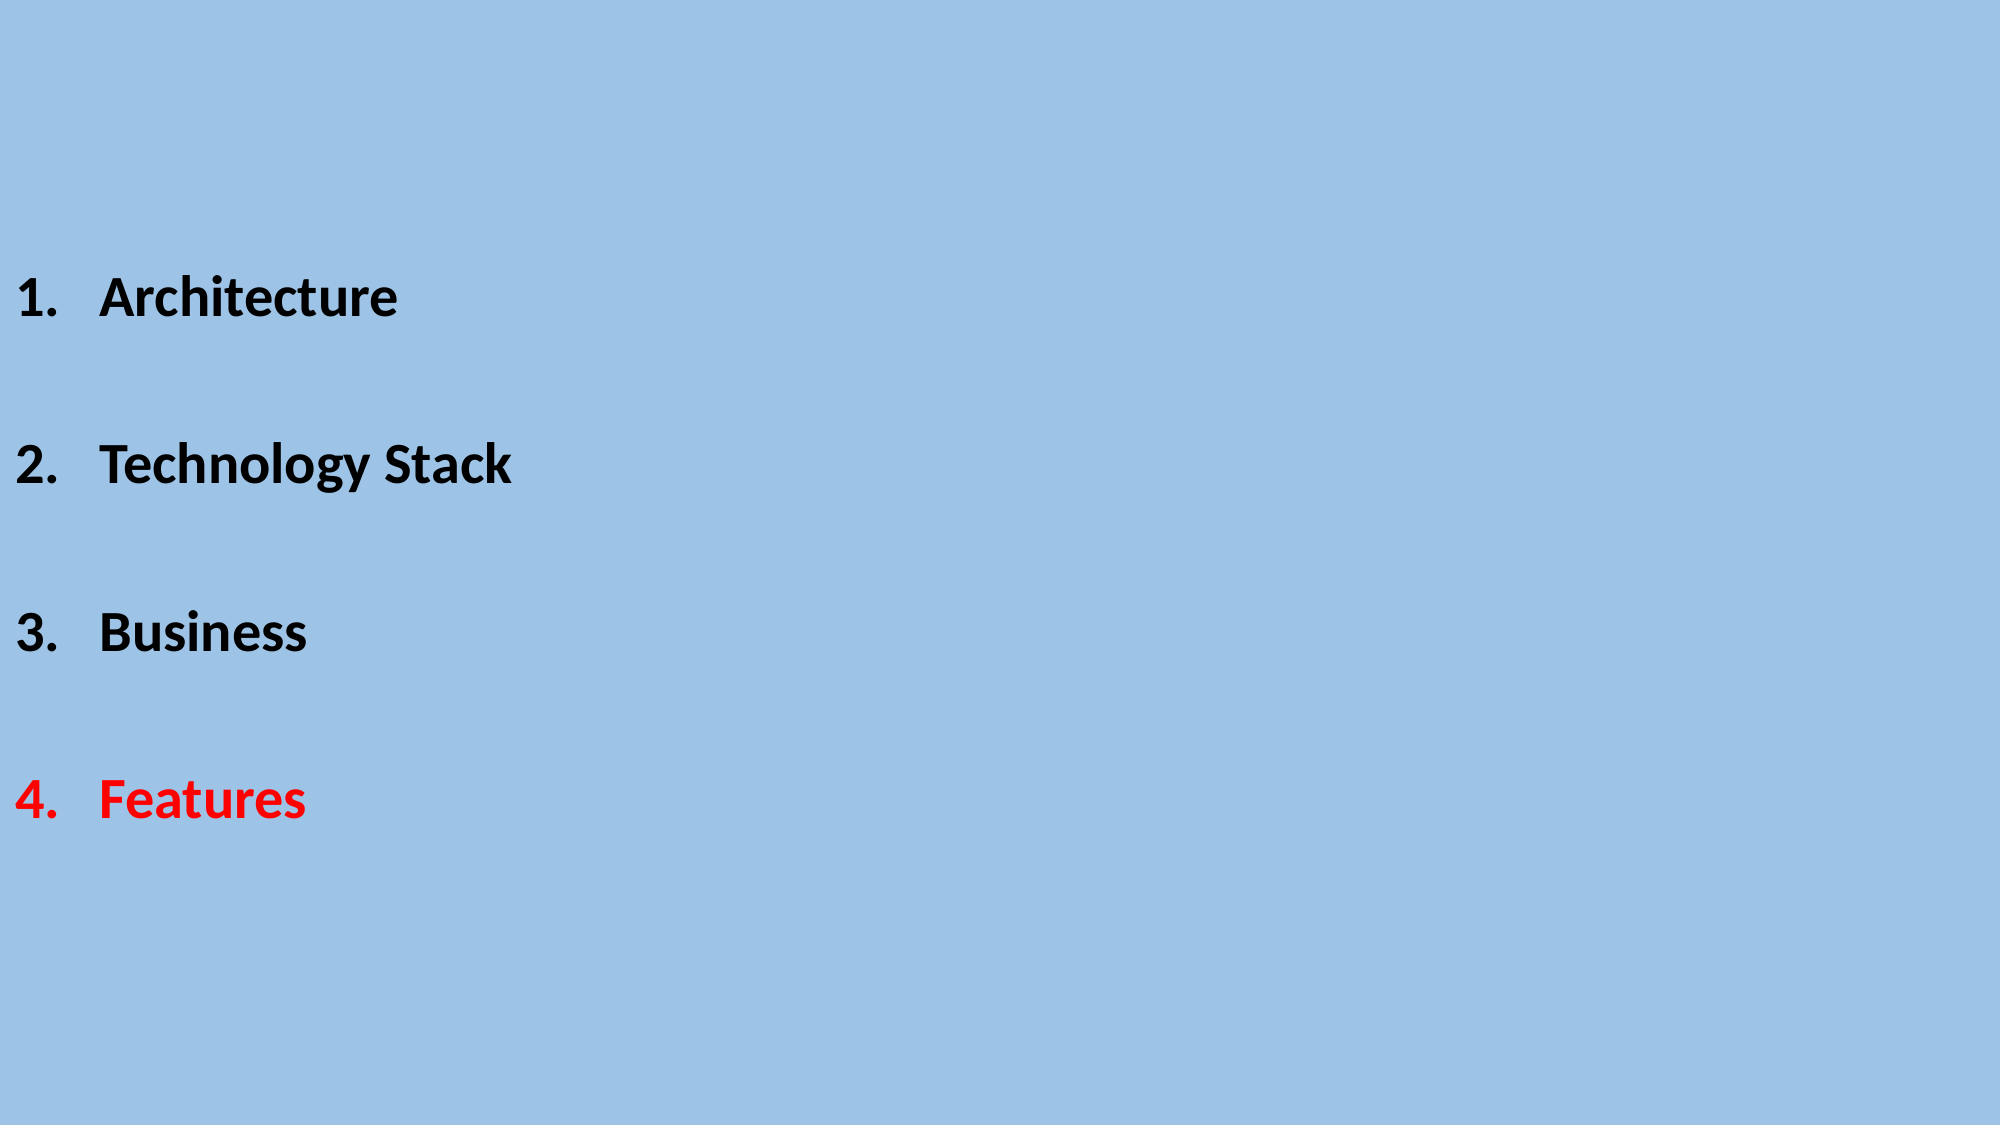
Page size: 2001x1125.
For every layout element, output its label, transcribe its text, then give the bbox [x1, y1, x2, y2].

list Architecture Technology Stack Business Features [0, 0, 2000, 1125]
